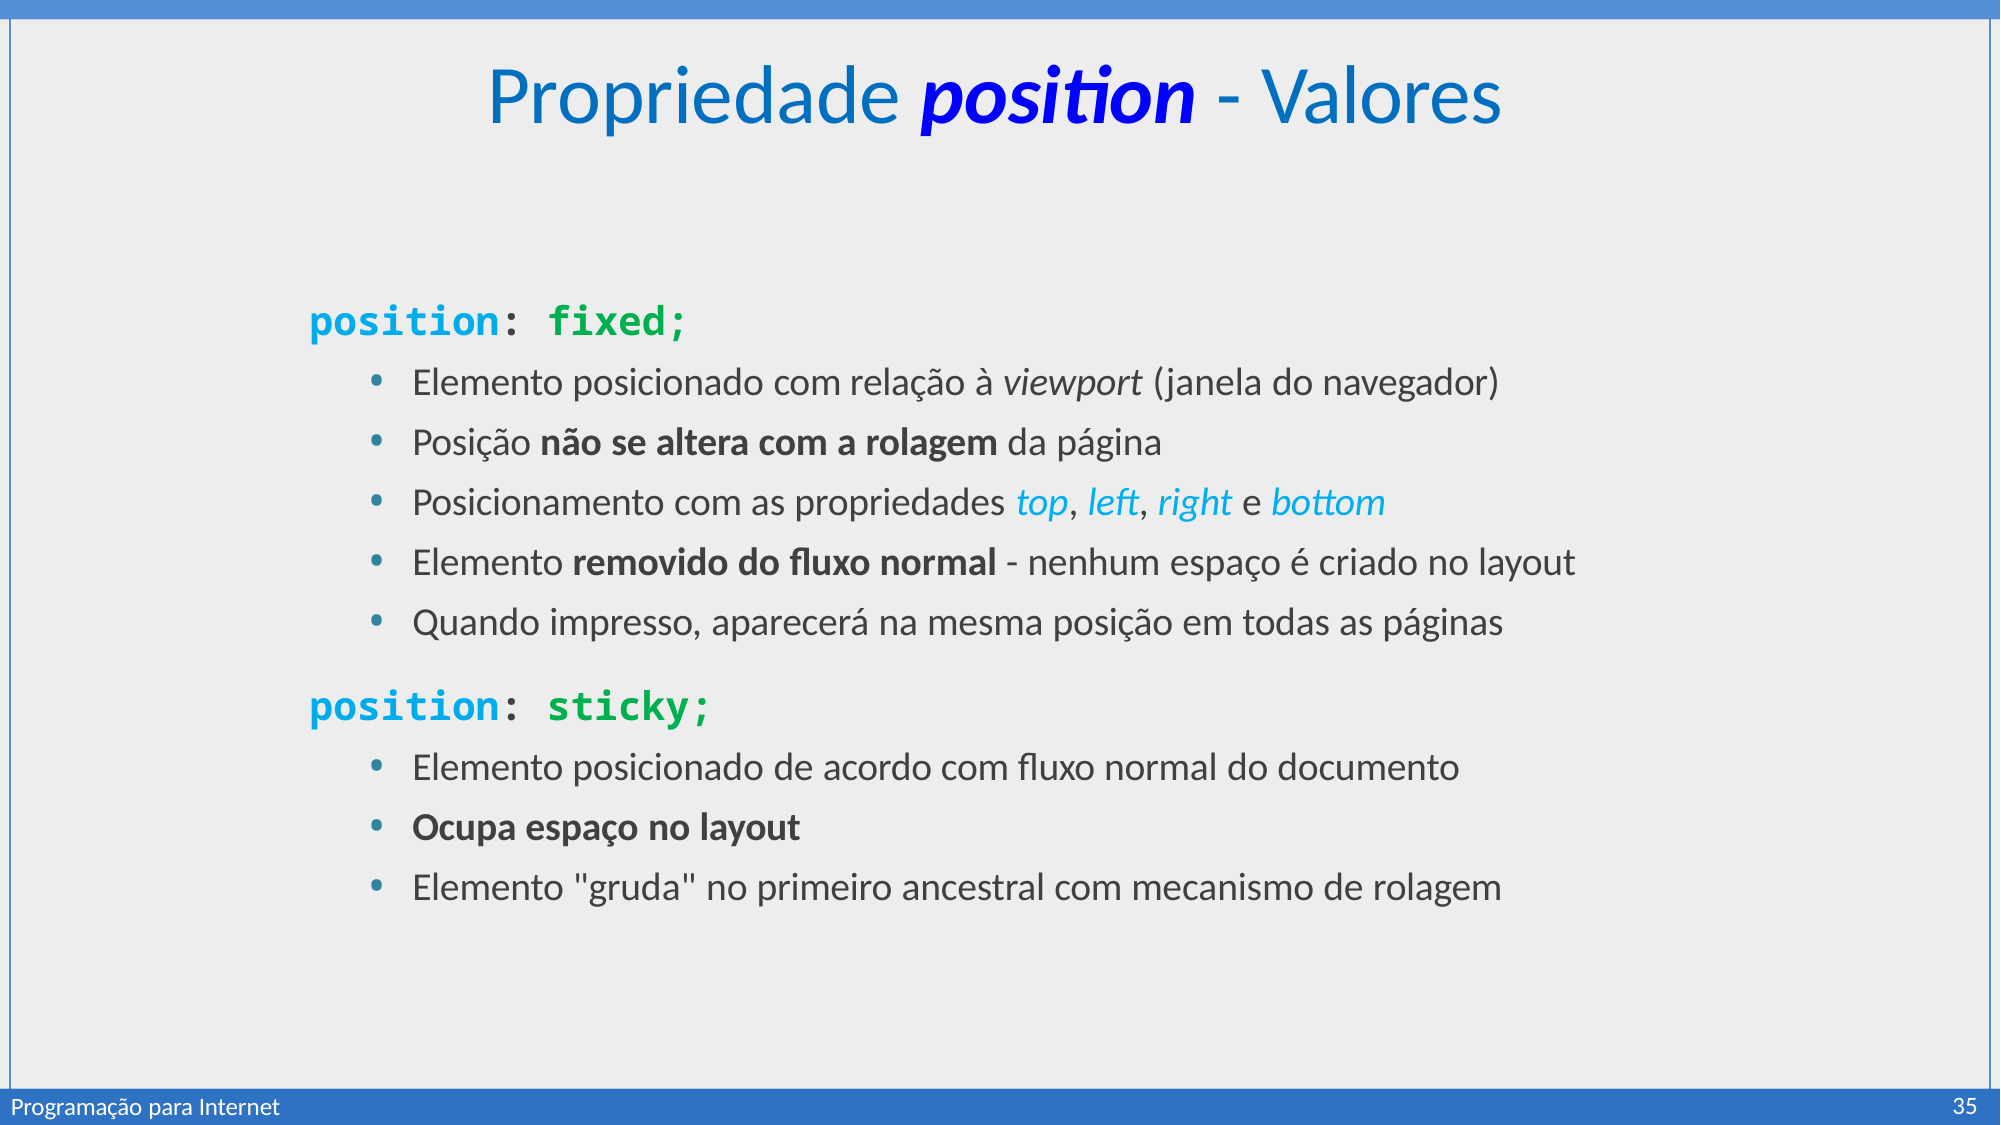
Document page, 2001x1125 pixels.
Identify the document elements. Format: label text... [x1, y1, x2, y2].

title Propriedade position - Valores [485, 38, 1515, 229]
slide_number 35 [1946, 1093, 1985, 1125]
slide_number Programação para Internet [8, 1094, 287, 1125]
text_box position: fixed; Elemento posicionado com relação à viewport (janela do navegador) Posição não se altera com a rolagem da página Posicionamento com as propriedades top, left, right e bottom Elemento removido do fluxo normal - nenhum espaço é criado no layout Quando impresso, aparecerá na mesma posição em todas as páginas position: sticky; Elemento posicionado de acordo com fluxo normal do documento Ocupa espaço no layout Elemento "gruda" no primeiro ancestral com mecanismo de rolagem [307, 290, 1588, 909]
